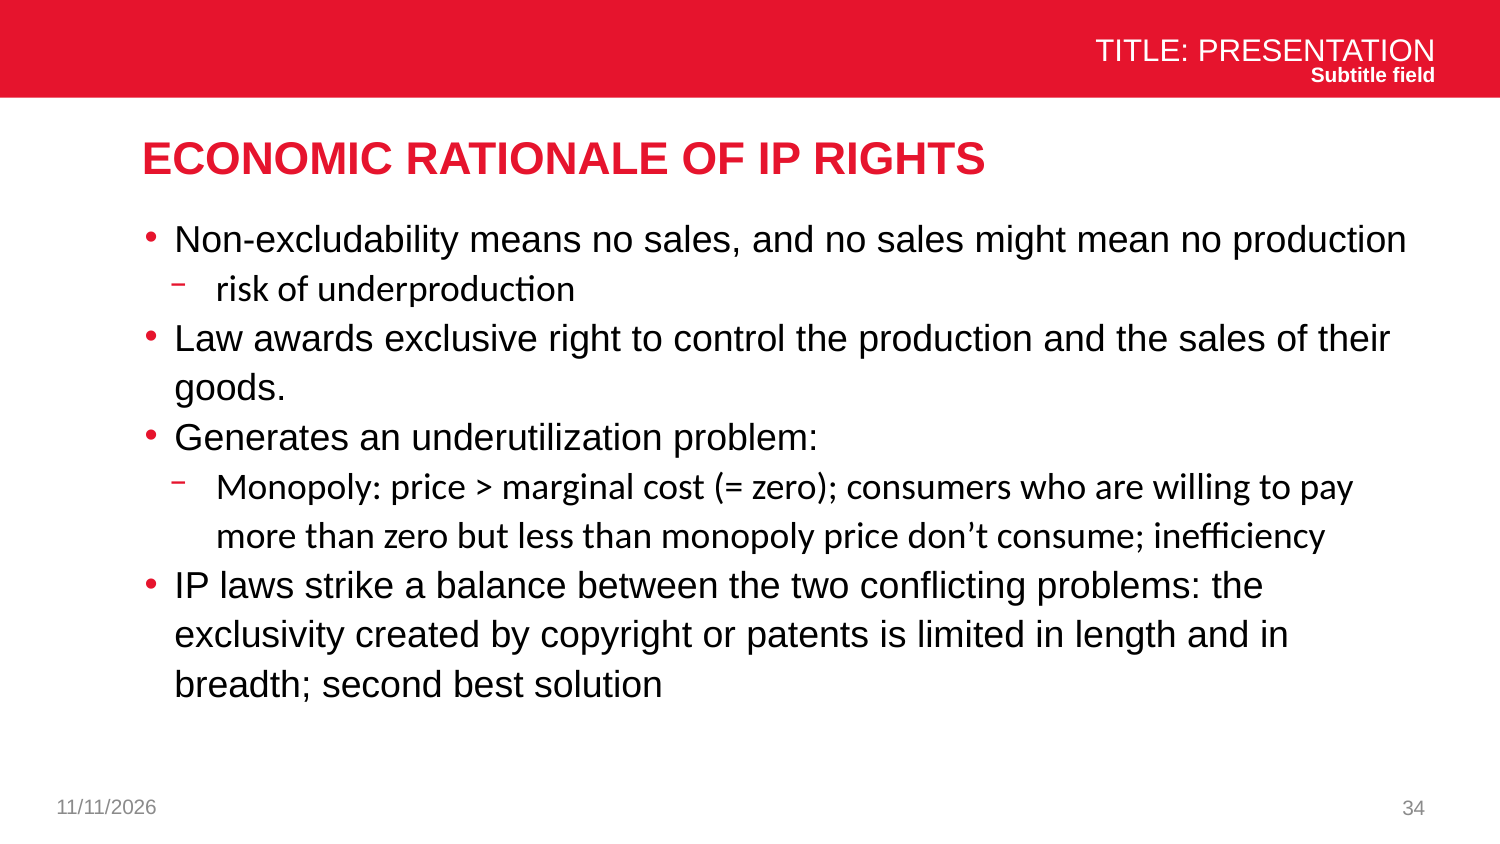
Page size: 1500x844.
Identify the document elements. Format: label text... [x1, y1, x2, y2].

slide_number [41, 783, 392, 829]
slide_number 34 [1090, 785, 1441, 830]
list Subtitle field [346, 51, 1451, 82]
list Title: Presentation [346, 19, 1451, 51]
title Economic rationale of IP rights [53, 113, 1435, 199]
list Non-excludability means no sales, and no sales might mean no production risk of underproduction Law awards exclusive right to control the production and the sales of their goods. Generates an underutilization problem: Monopoly: price > marginal cost (= zero); consumers who are willing to pay more than zero but less than monopoly price don’t consume; inefficiency IP laws strike a balance between the two conflicting problems: the exclusivity created by copyright or patents is limited in length and in breadth; second best solution [53, 202, 1436, 754]
